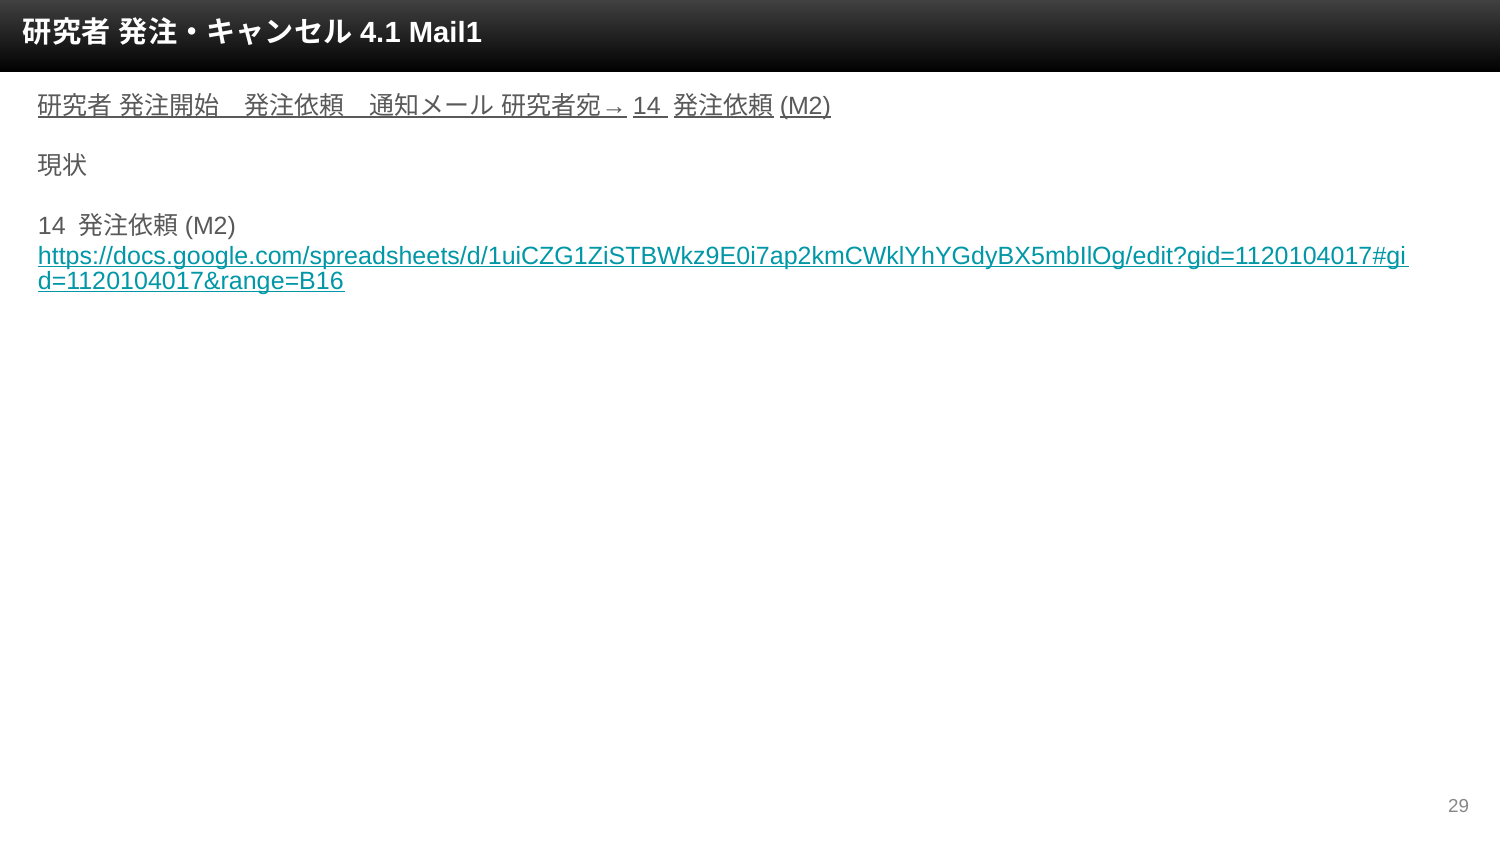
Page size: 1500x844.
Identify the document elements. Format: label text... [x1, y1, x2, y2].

text_box ‹#› [1378, 782, 1481, 827]
text_box 研究者 発注・キャンセル4.1 Mail1 [22, 13, 1291, 59]
text_box 研究者 発注開始 発注依頼 通知メール 研究者宛→14 発注依頼(M2) 現状 14 発注依頼(M2) https://docs.google.com/spreadsheets/d/1uiCZG1ZiSTBWkz9E0i7ap2kmCWklYhYGdyBX5mbIlOg/edit?gid=1120104017#gid=1120104017&range=B16 [22, 75, 1430, 285]
text_box [0, 0, 1500, 72]
